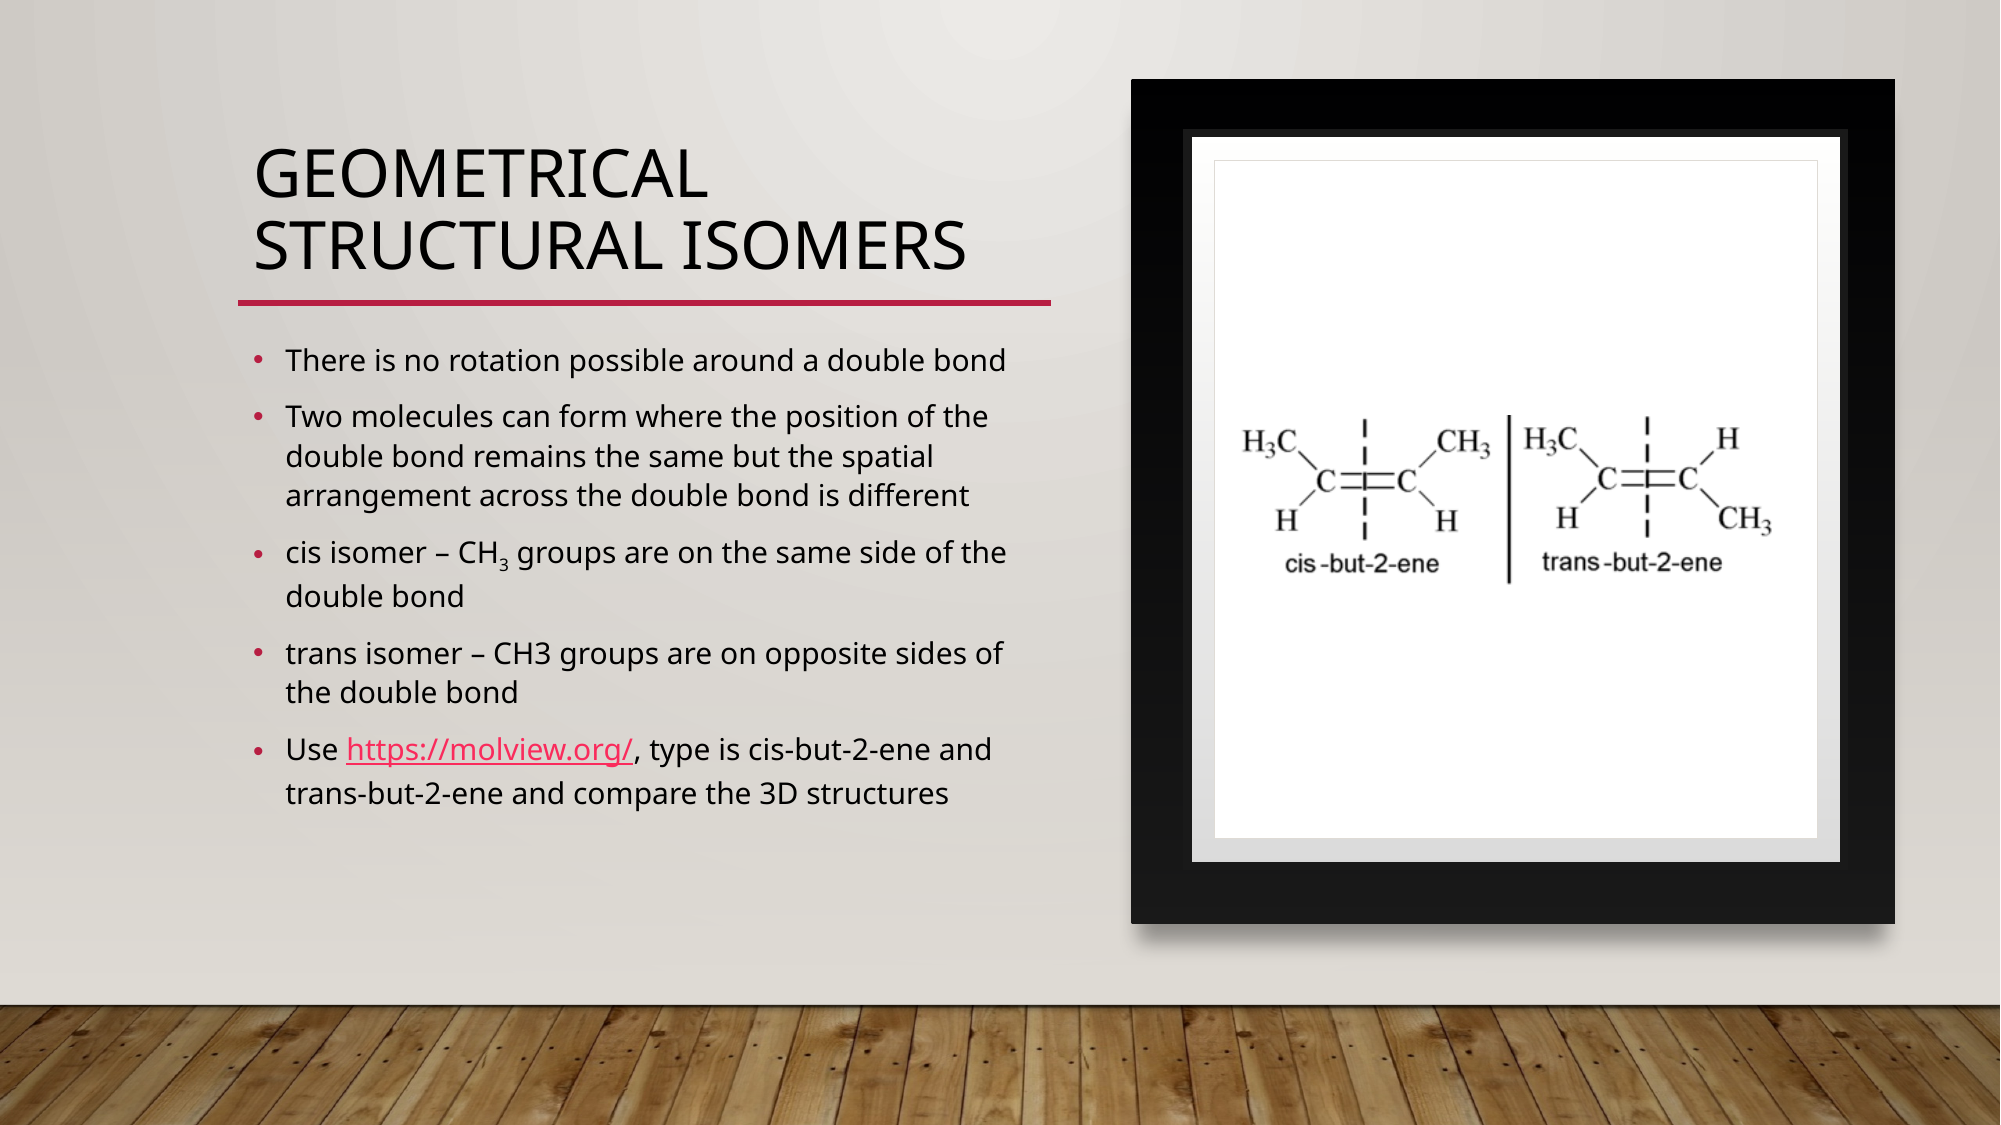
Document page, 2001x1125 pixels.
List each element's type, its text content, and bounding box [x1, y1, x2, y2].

title geometrical structural isomers [238, 131, 1052, 302]
text_box [0, 0, 2000, 330]
list There is no rotation possible around a double bond Two molecules can form where the position of the double bond remains the same but the spatial arrangement across the double bond is different cis isomer – CH3 groups are on the same side of the double bond trans isomer – CH3 groups are on opposite sides of the double bond Use https://molview.org/, type is cis-but-2-ene and trans-but-2-ene and compare the 3D structures [238, 330, 1052, 897]
picture [0, 1006, 2000, 1125]
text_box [1131, 78, 1896, 924]
picture [1239, 415, 1791, 586]
text_box [0, 330, 2000, 1004]
